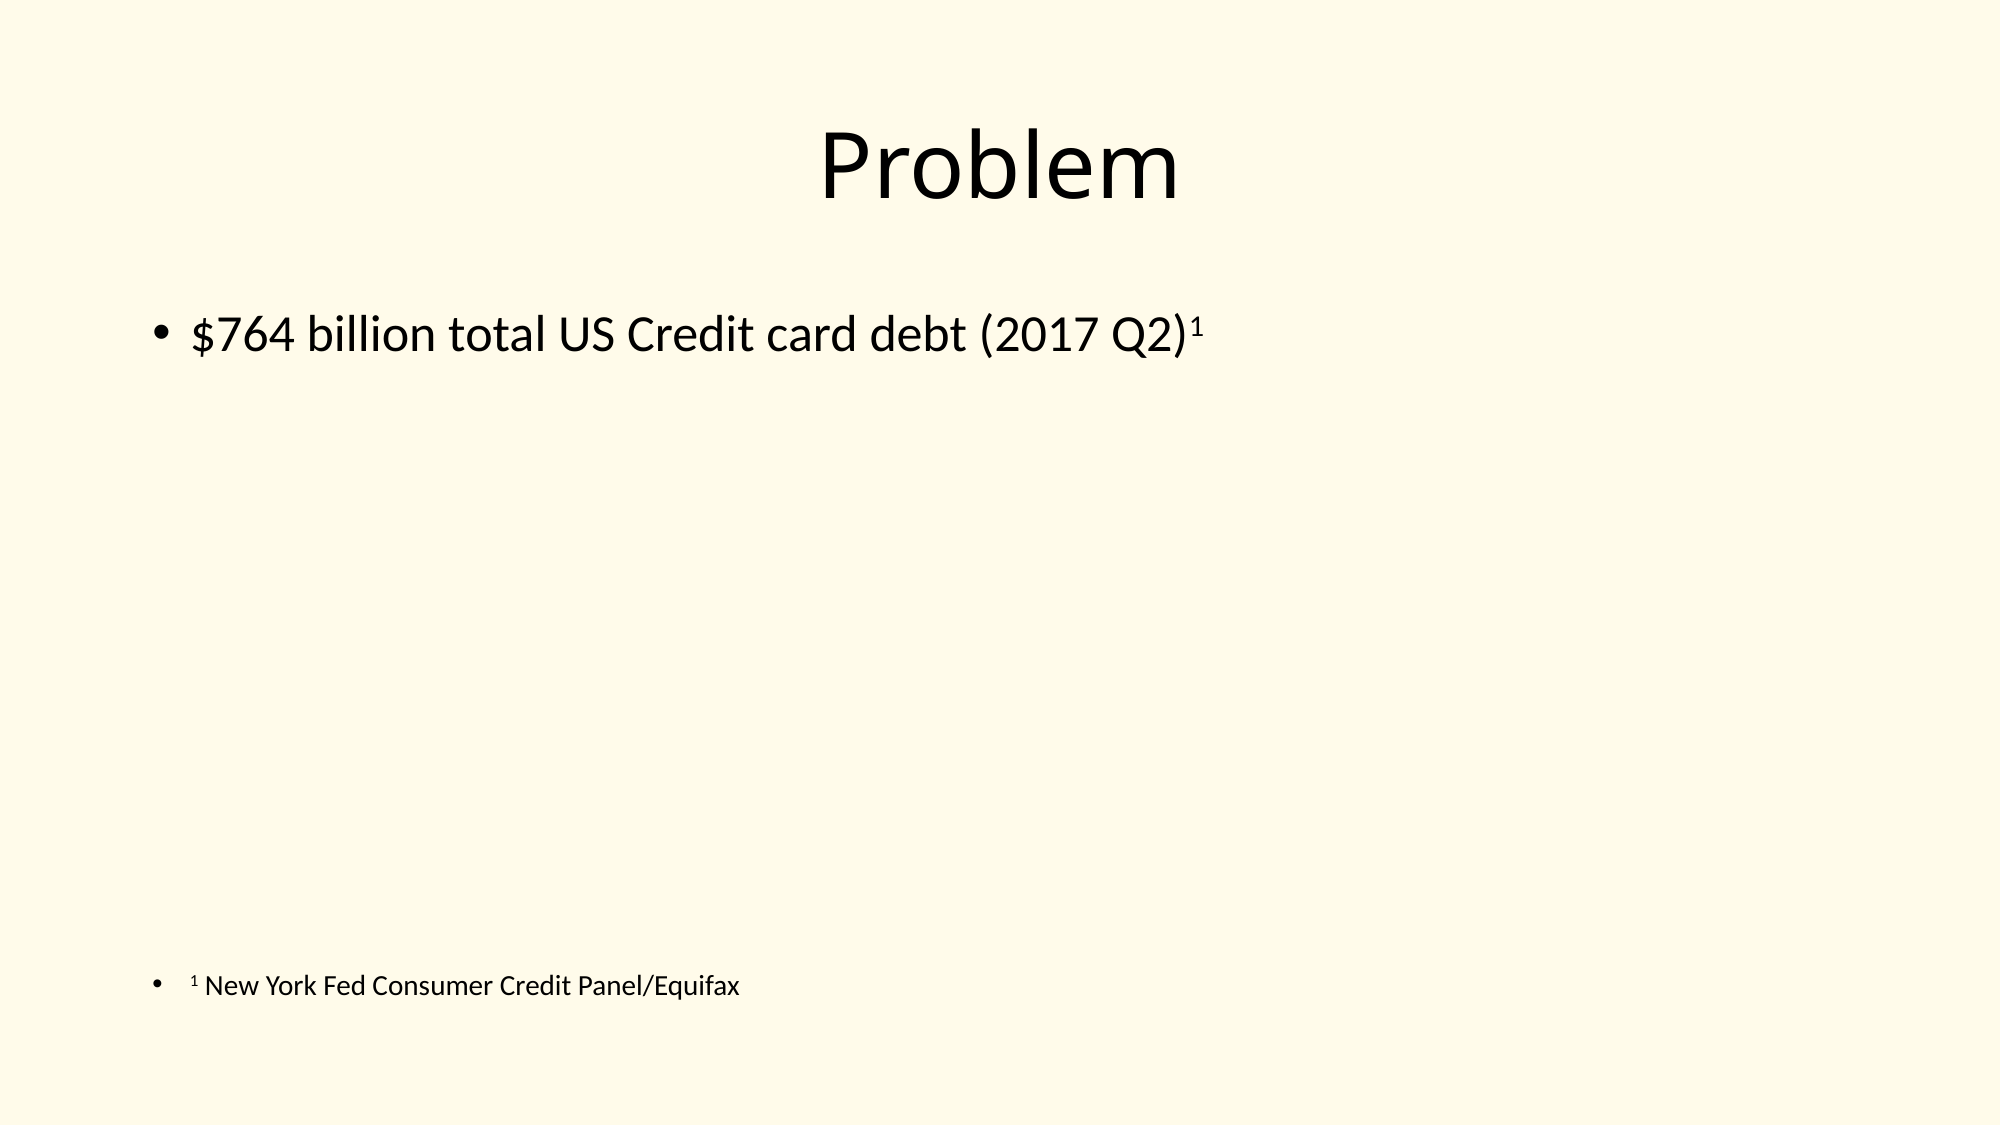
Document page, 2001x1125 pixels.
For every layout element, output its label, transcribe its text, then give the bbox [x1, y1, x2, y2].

title Problem [137, 59, 1863, 278]
list $764 billion total US Credit card debt (2017 Q2)1 1 New York Fed Consumer Credit Panel/Equifax [137, 299, 1863, 1014]
